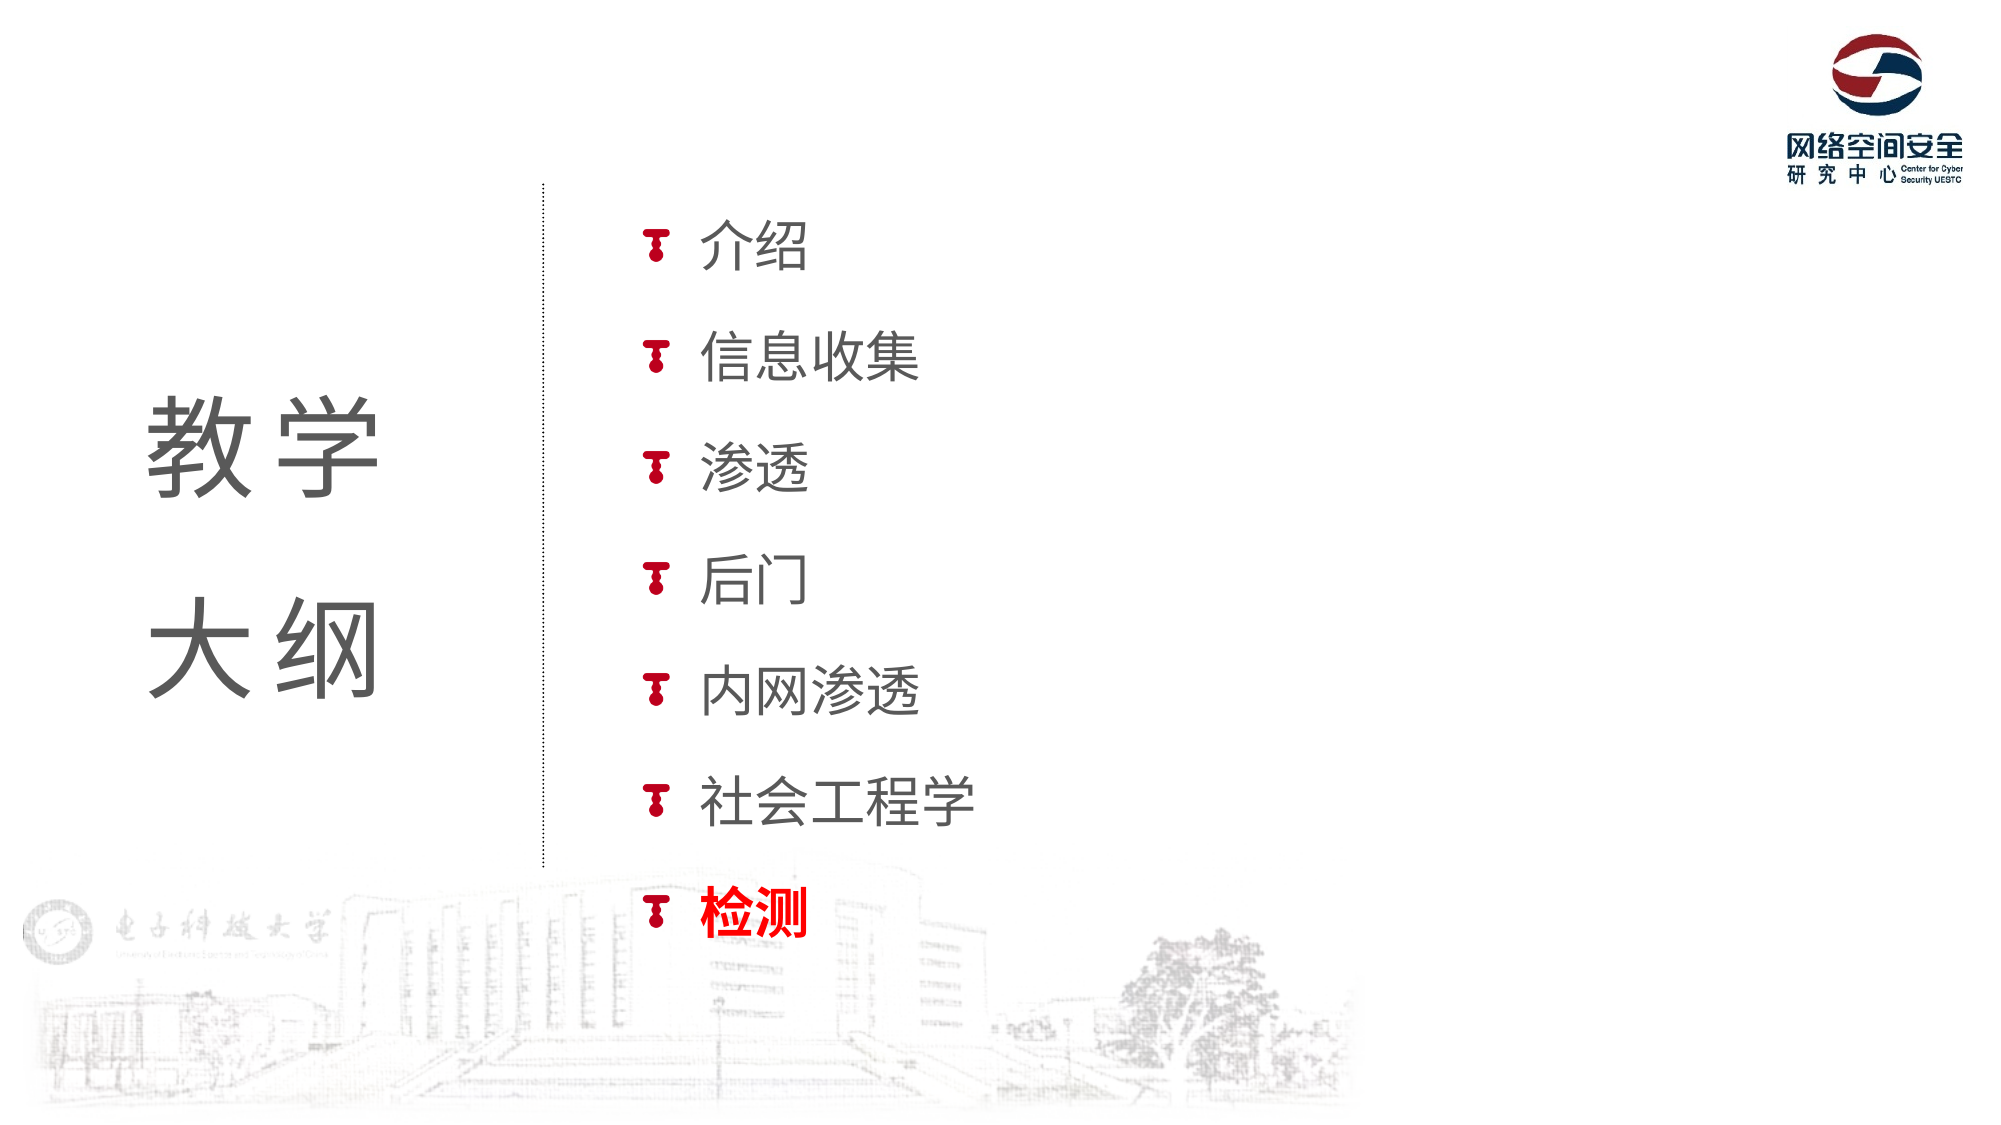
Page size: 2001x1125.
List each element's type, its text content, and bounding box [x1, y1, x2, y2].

picture [636, 669, 676, 709]
picture [636, 225, 676, 265]
picture [636, 780, 676, 820]
picture [1787, 26, 1963, 191]
text_box 介绍 信息收集 渗透 后门 内网渗透 社会工程学 检测 [621, 159, 1804, 1063]
picture [636, 336, 676, 376]
picture [636, 447, 676, 487]
picture [636, 558, 676, 598]
text_box 教学大纲 [129, 304, 492, 720]
picture [636, 891, 676, 931]
